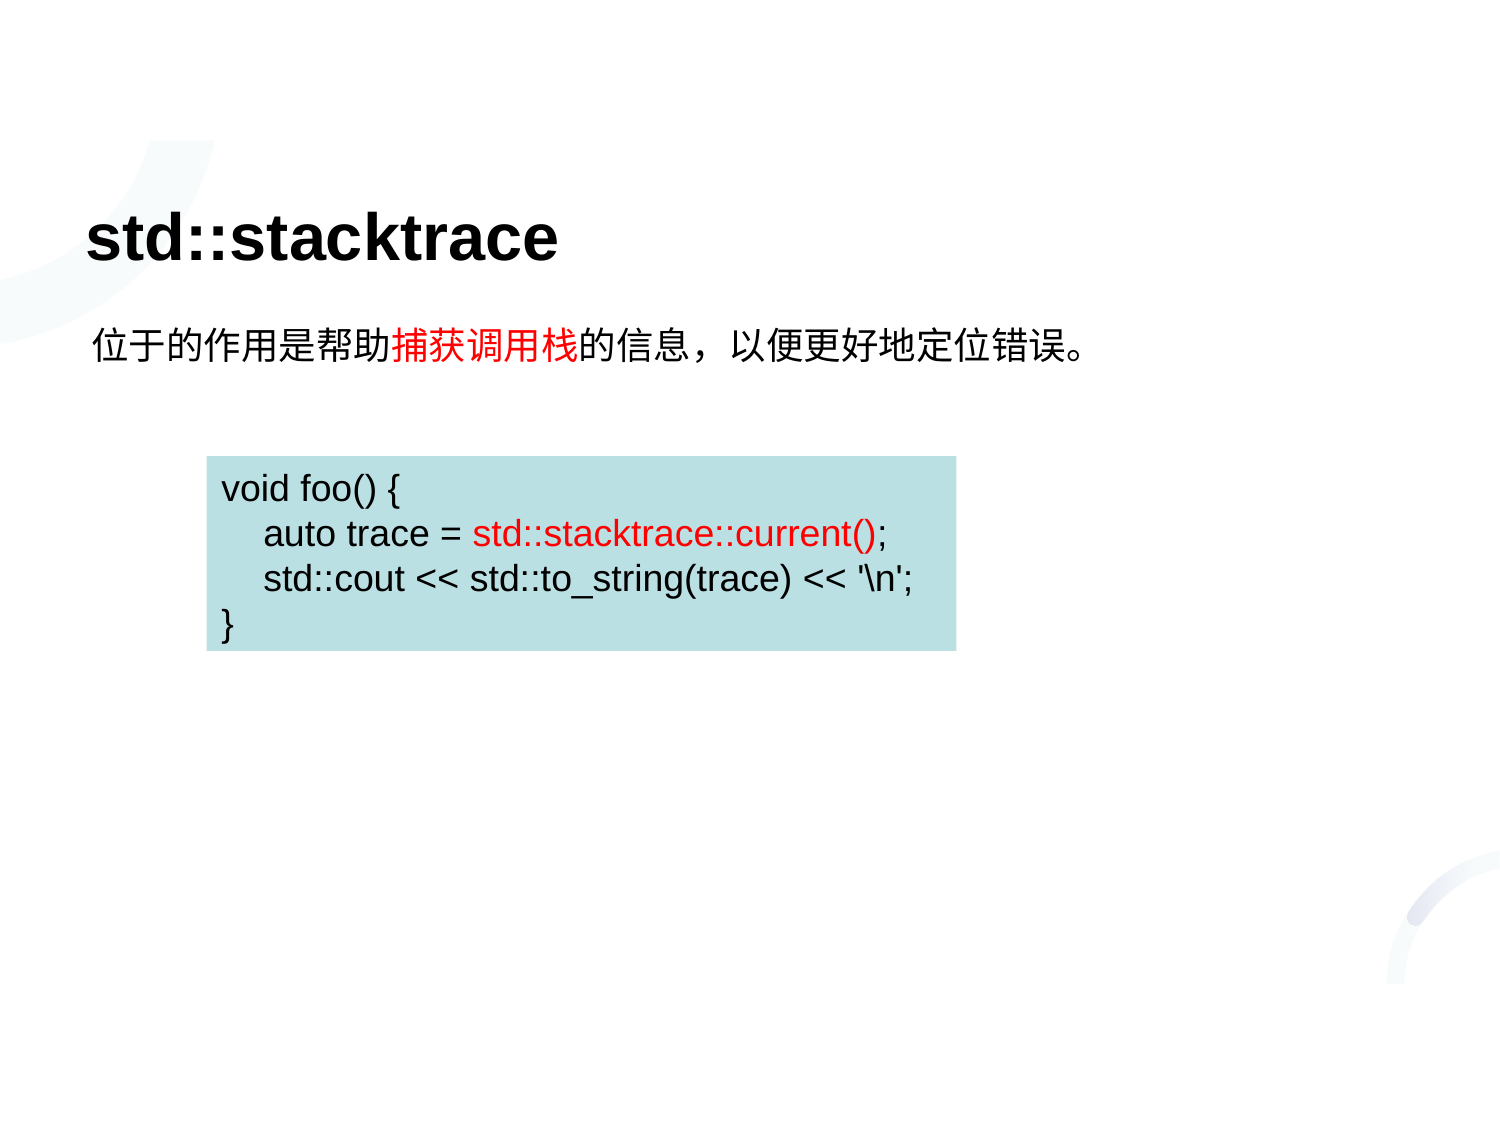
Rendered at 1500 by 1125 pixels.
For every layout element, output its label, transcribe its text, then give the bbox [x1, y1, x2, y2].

title std::stacktrace [85, 184, 1415, 274]
text_box 位于的作用是帮助捕获调用栈的信息，以便更好地定位错误。 [76, 314, 1185, 374]
text_box void foo() { auto trace = std::stacktrace::current(); std::cout << std::to_string(trace) << '\n'; } [206, 456, 957, 651]
